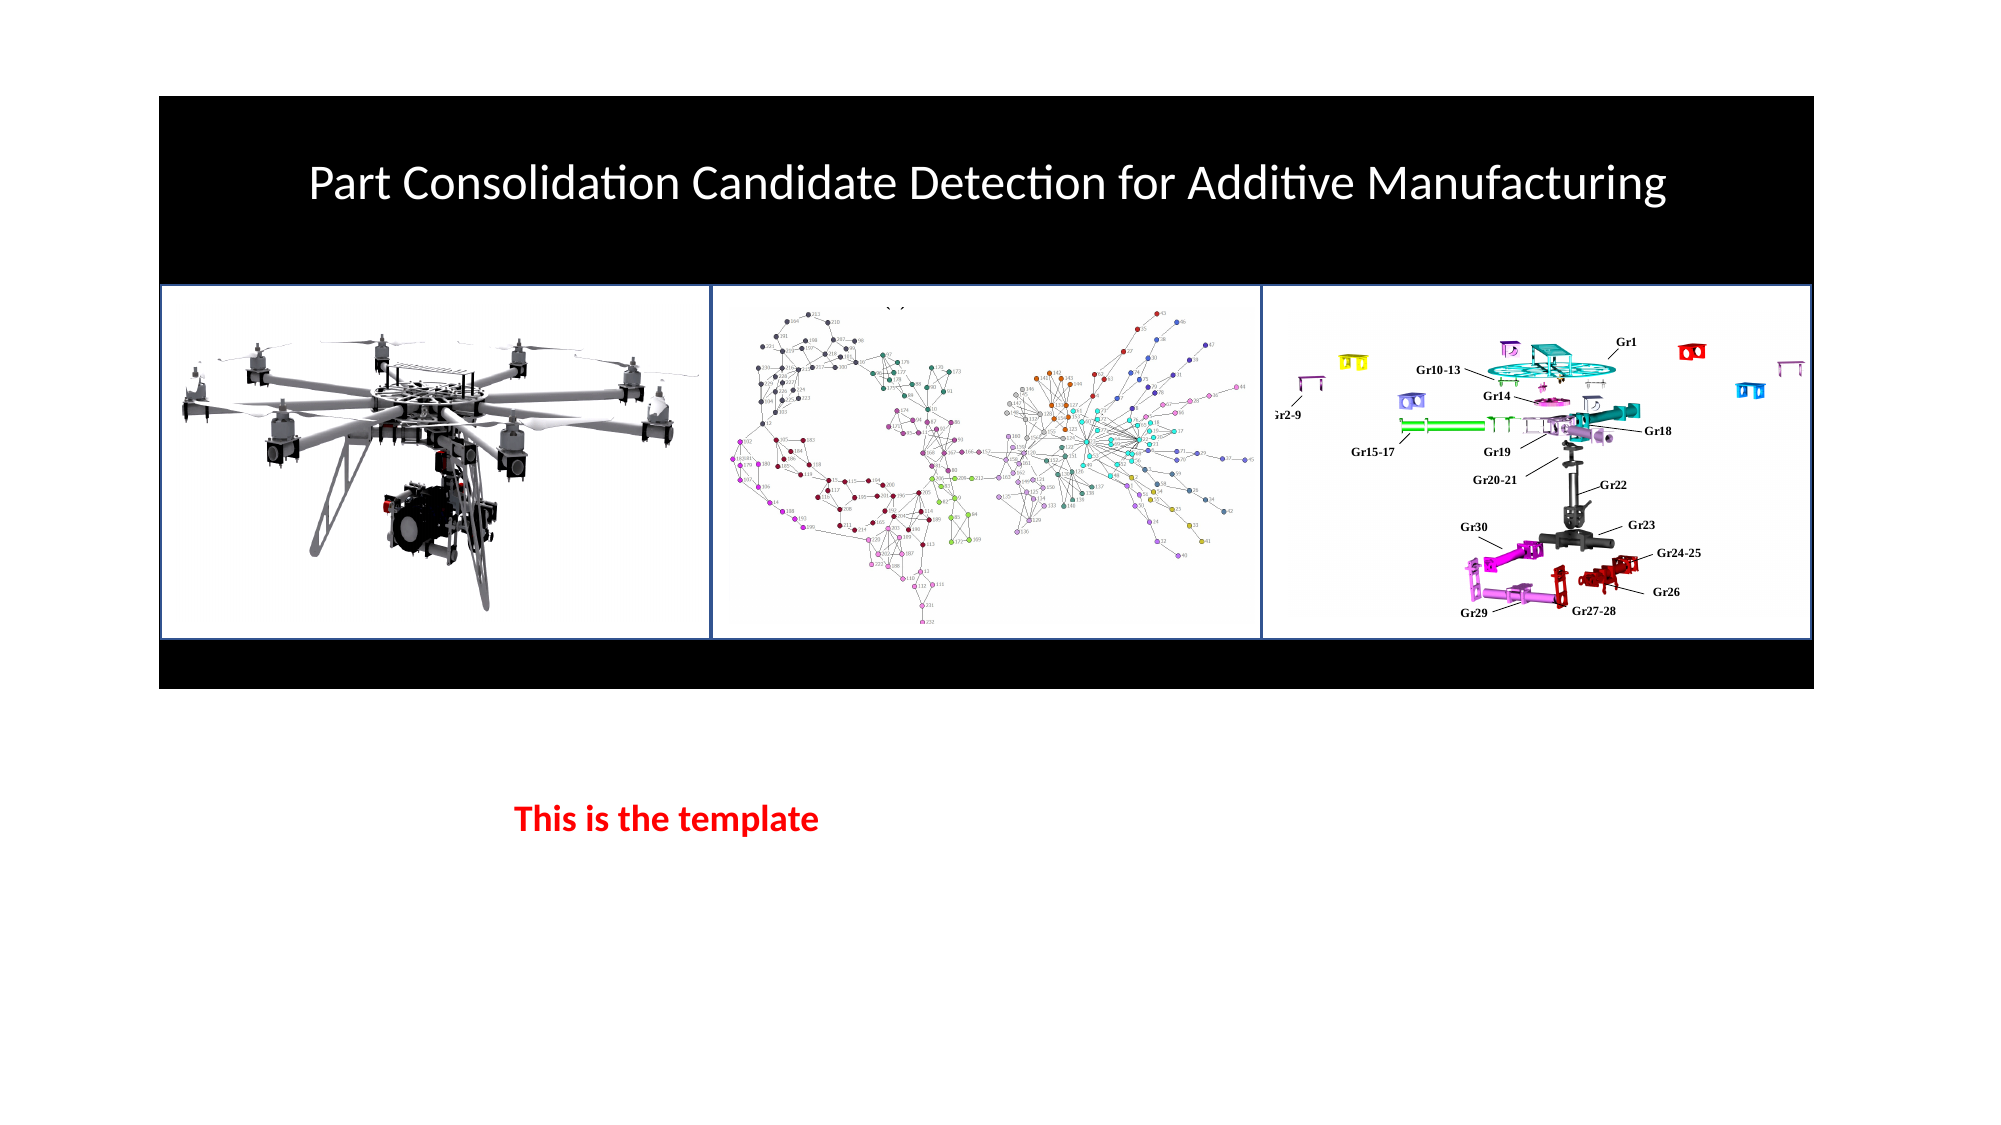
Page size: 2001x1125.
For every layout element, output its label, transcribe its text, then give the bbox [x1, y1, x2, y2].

picture [1275, 308, 1814, 618]
text_box [1262, 284, 1812, 640]
picture [175, 303, 703, 623]
text_box [160, 284, 711, 640]
text_box [711, 284, 1262, 640]
picture [729, 307, 1267, 624]
text_box [159, 96, 1814, 689]
text_box Part Consolidation Candidate Detection for Additive Manufacturing [162, 141, 1814, 217]
text_box This is the template [499, 787, 1340, 847]
